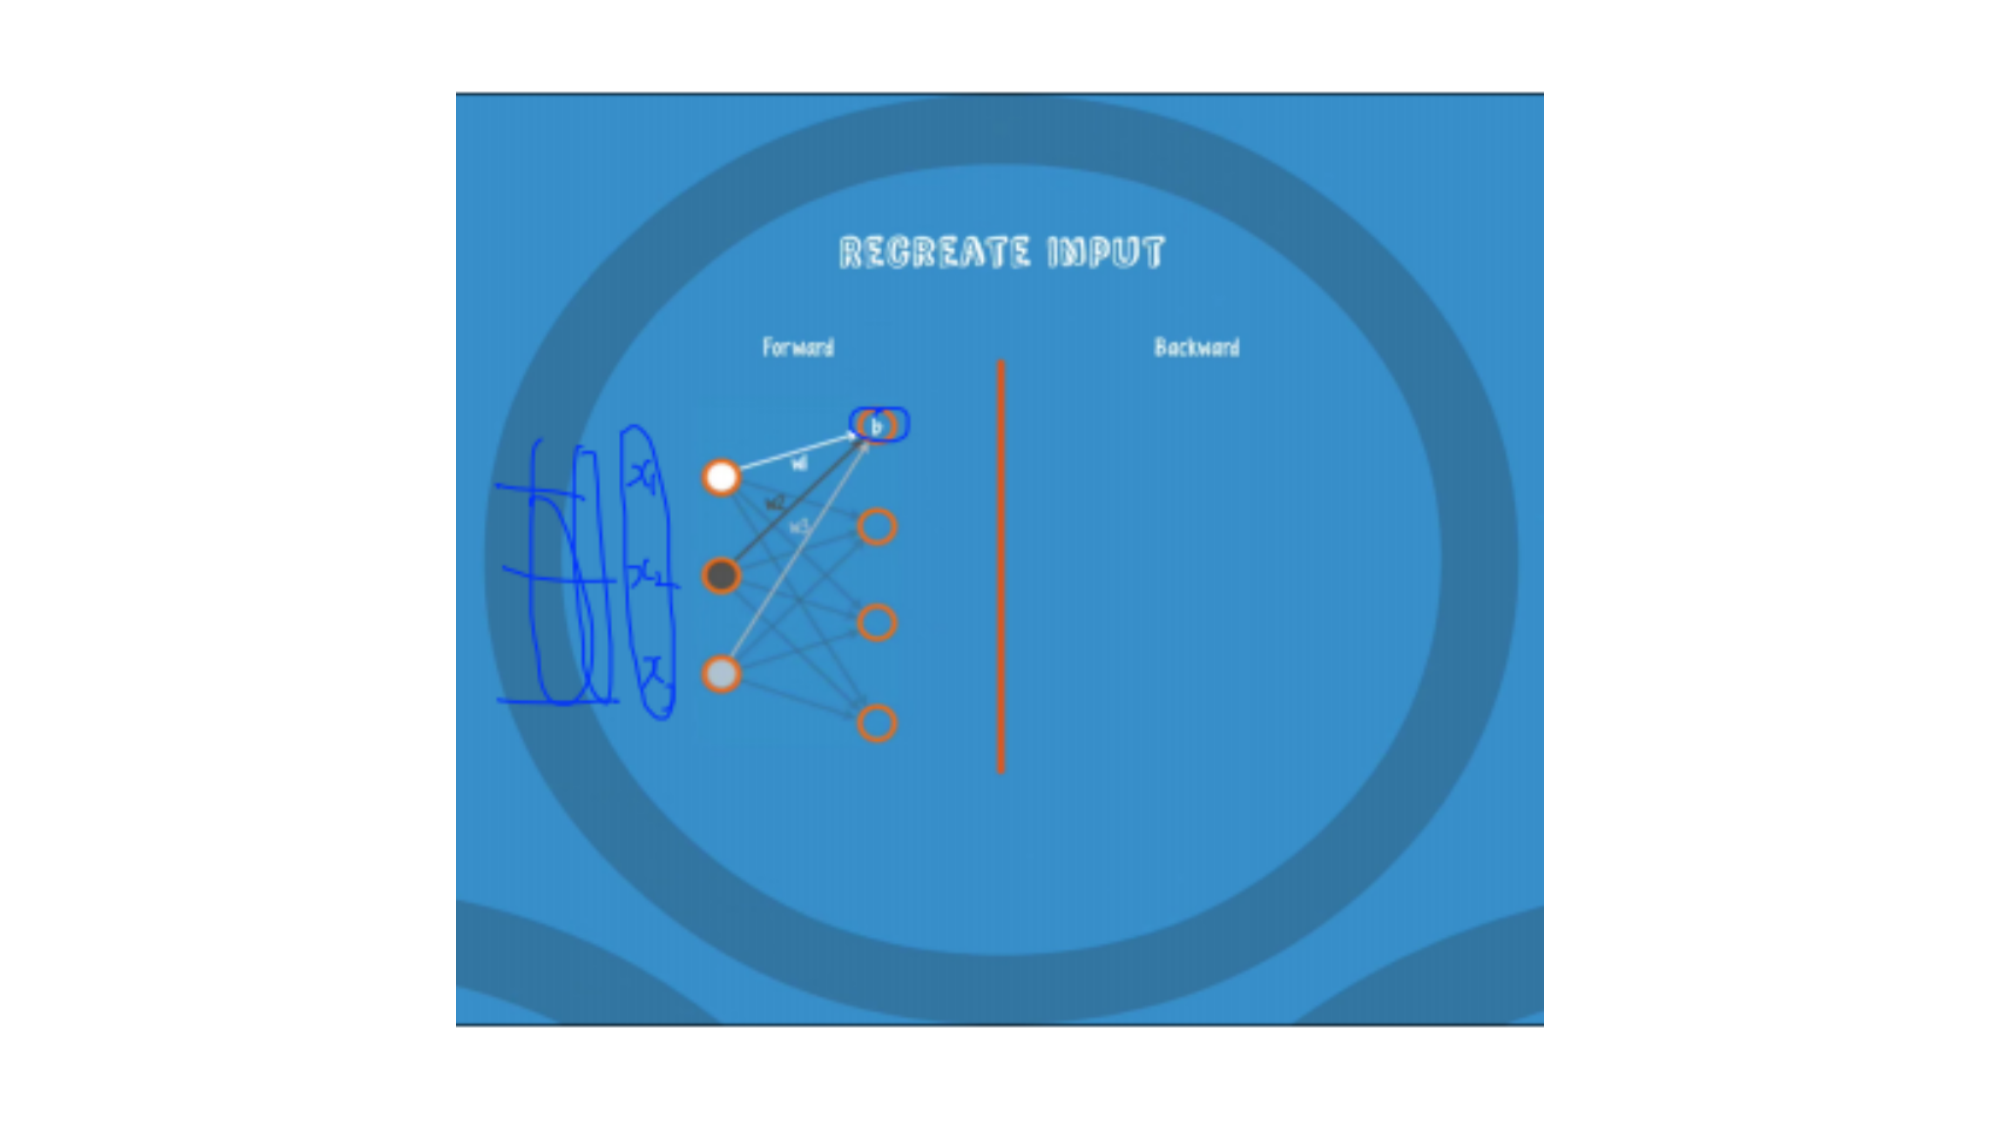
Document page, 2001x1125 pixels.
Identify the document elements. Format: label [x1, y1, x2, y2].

picture [456, 88, 1544, 1036]
